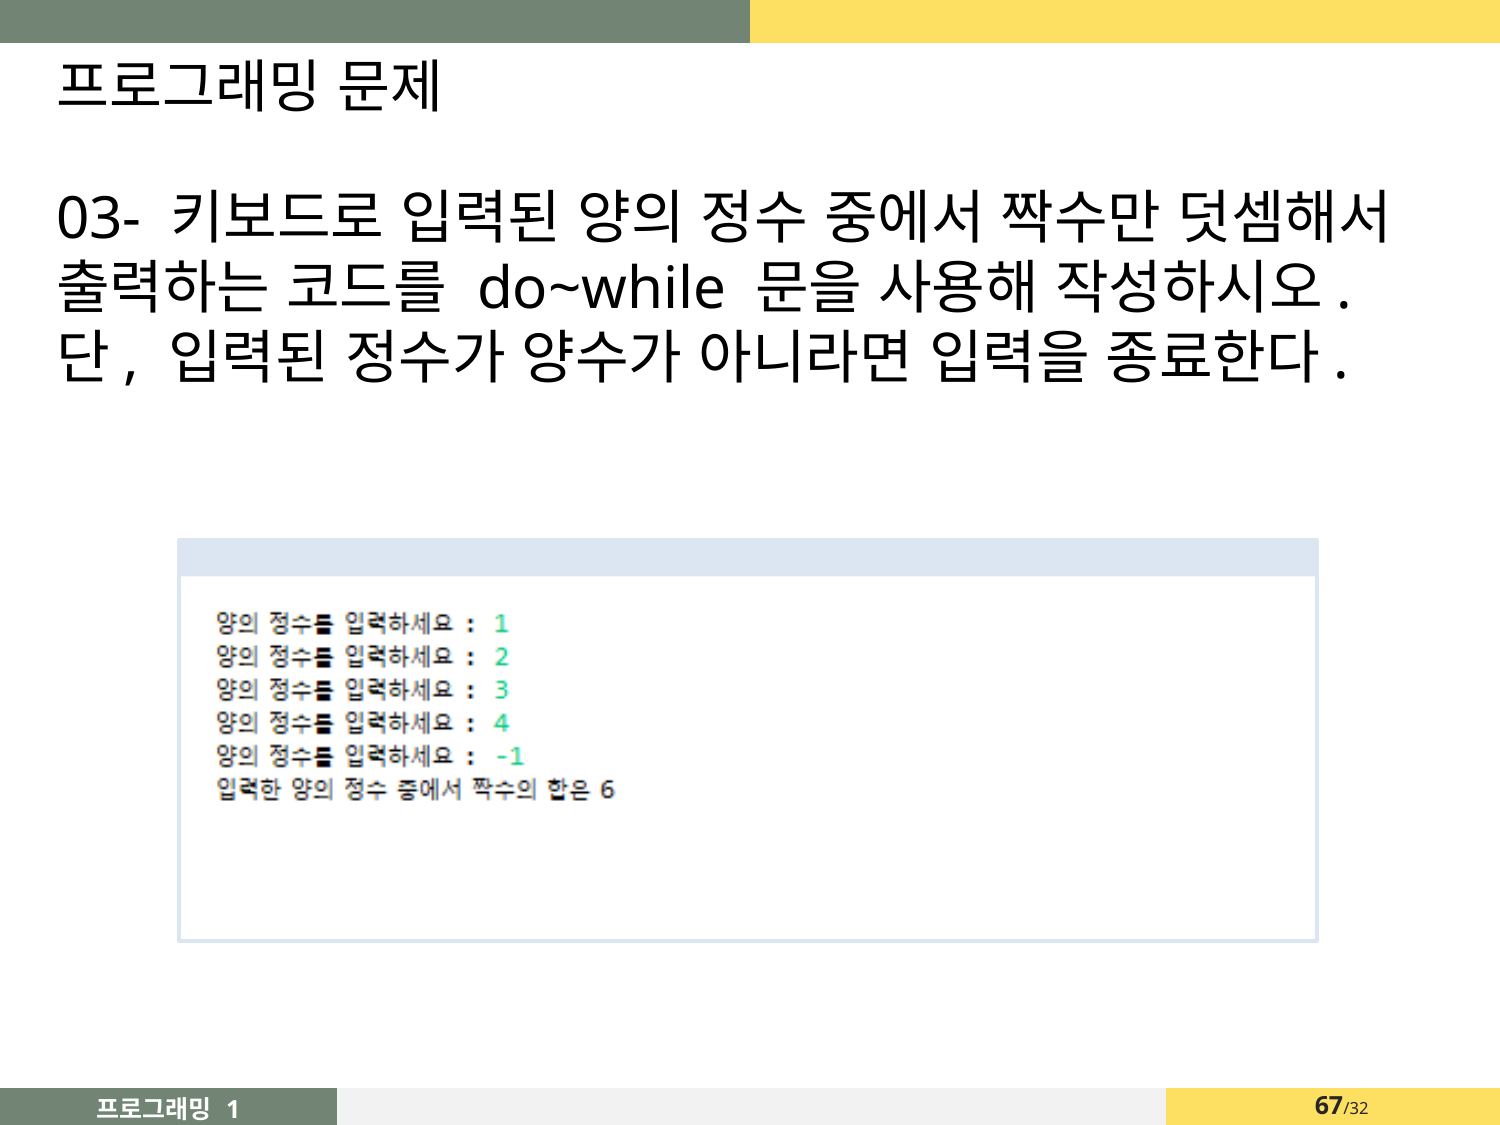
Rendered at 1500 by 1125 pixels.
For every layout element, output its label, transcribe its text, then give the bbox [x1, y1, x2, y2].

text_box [179, 540, 1317, 942]
picture [207, 603, 640, 823]
title 프로그래밍 문제 [41, 42, 1459, 128]
text_box 03- 키보드로 입력된 양의 정수 중에서 짝수만 덧셈해서 출력하는 코드를 do~while 문을 사용해 작성하시오. 단, 입력된 정수가 양수가 아니라면 입력을 종료한다. [41, 172, 1459, 1047]
